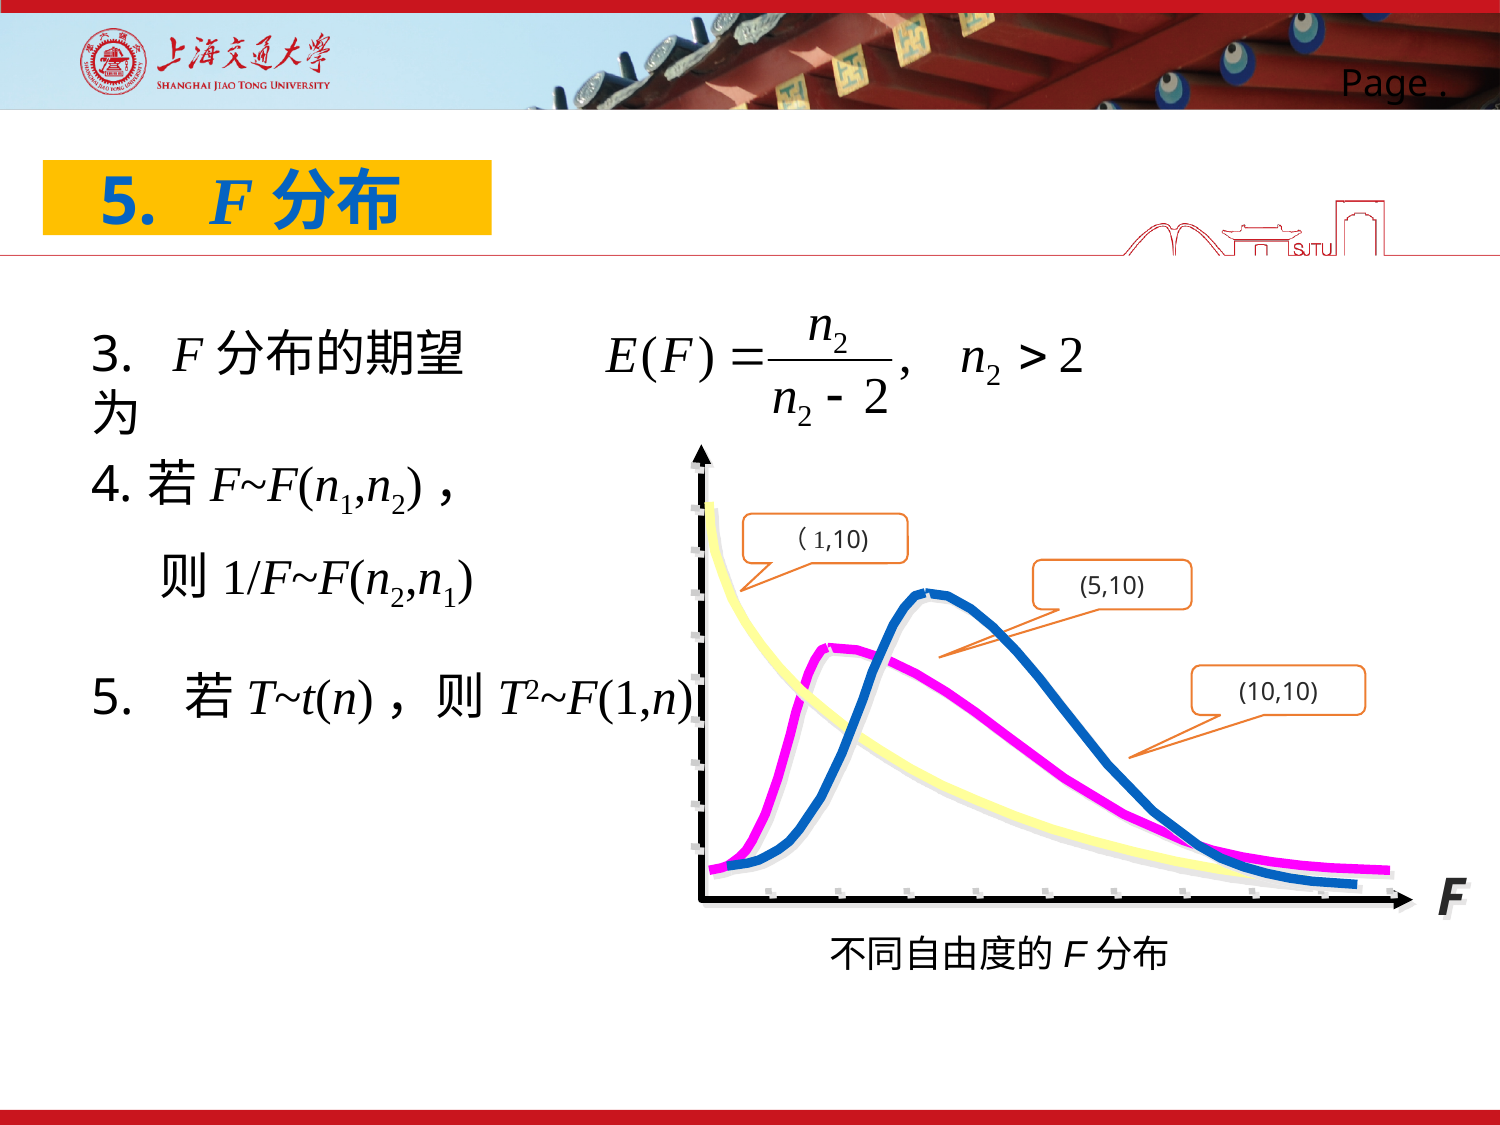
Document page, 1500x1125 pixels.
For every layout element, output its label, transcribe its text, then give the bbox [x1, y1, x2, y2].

text_box 若F~F(n1,n2)， 则1/F~F(n2,n1) [76, 444, 690, 621]
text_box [690, 444, 1471, 953]
text_box 不同自由度的F分布 [797, 953, 1366, 983]
text_box 3. F分布的期望为 [76, 314, 526, 444]
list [596, 290, 1093, 438]
title 5. F分布 [42, 160, 492, 236]
text_box 5. 若T~t(n)，则T2~F(1,n) [76, 656, 690, 732]
picture [0, 200, 1500, 256]
picture [0, 0, 1500, 110]
